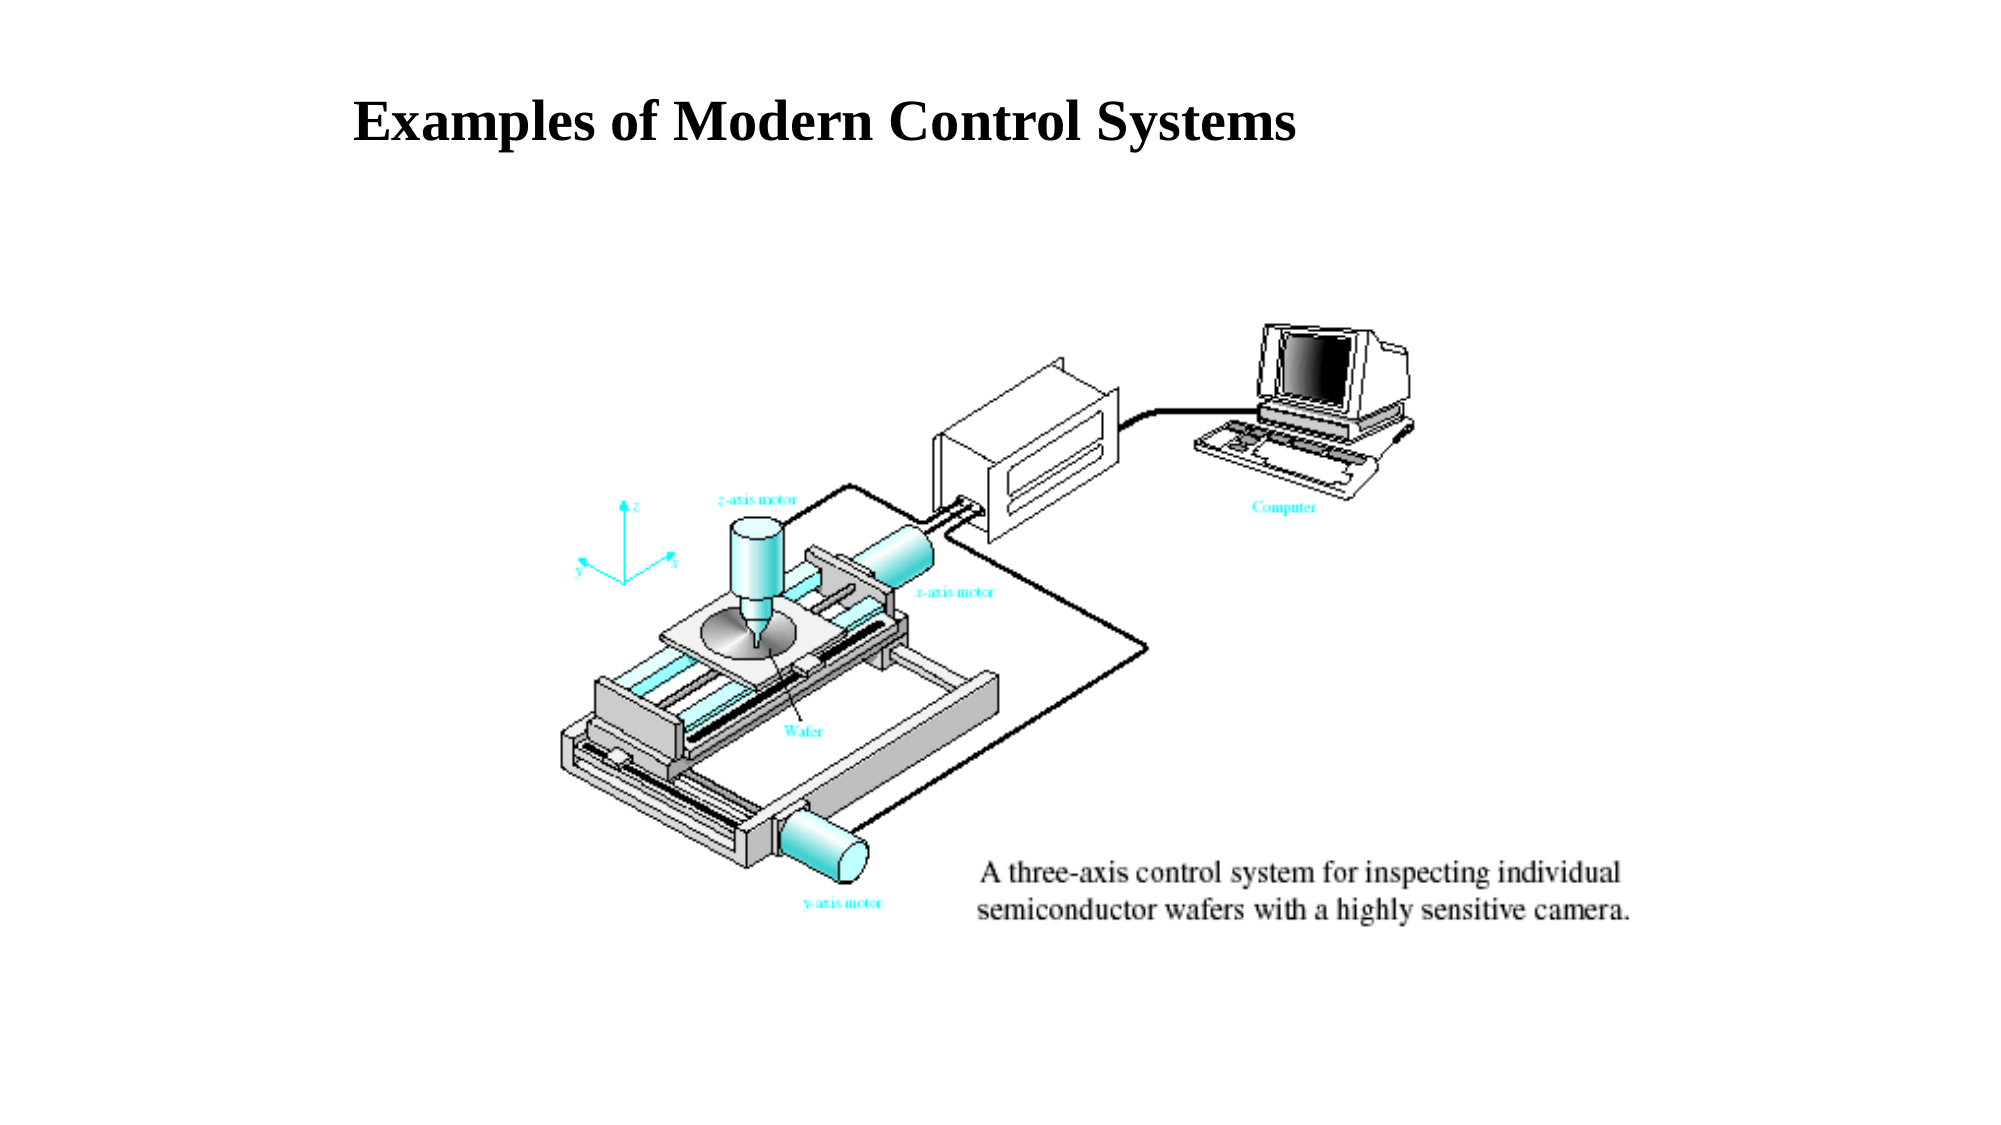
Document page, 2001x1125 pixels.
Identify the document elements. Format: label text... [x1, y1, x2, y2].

text_box Examples of Modern Control Systems [338, 75, 1314, 160]
picture [511, 211, 1726, 978]
